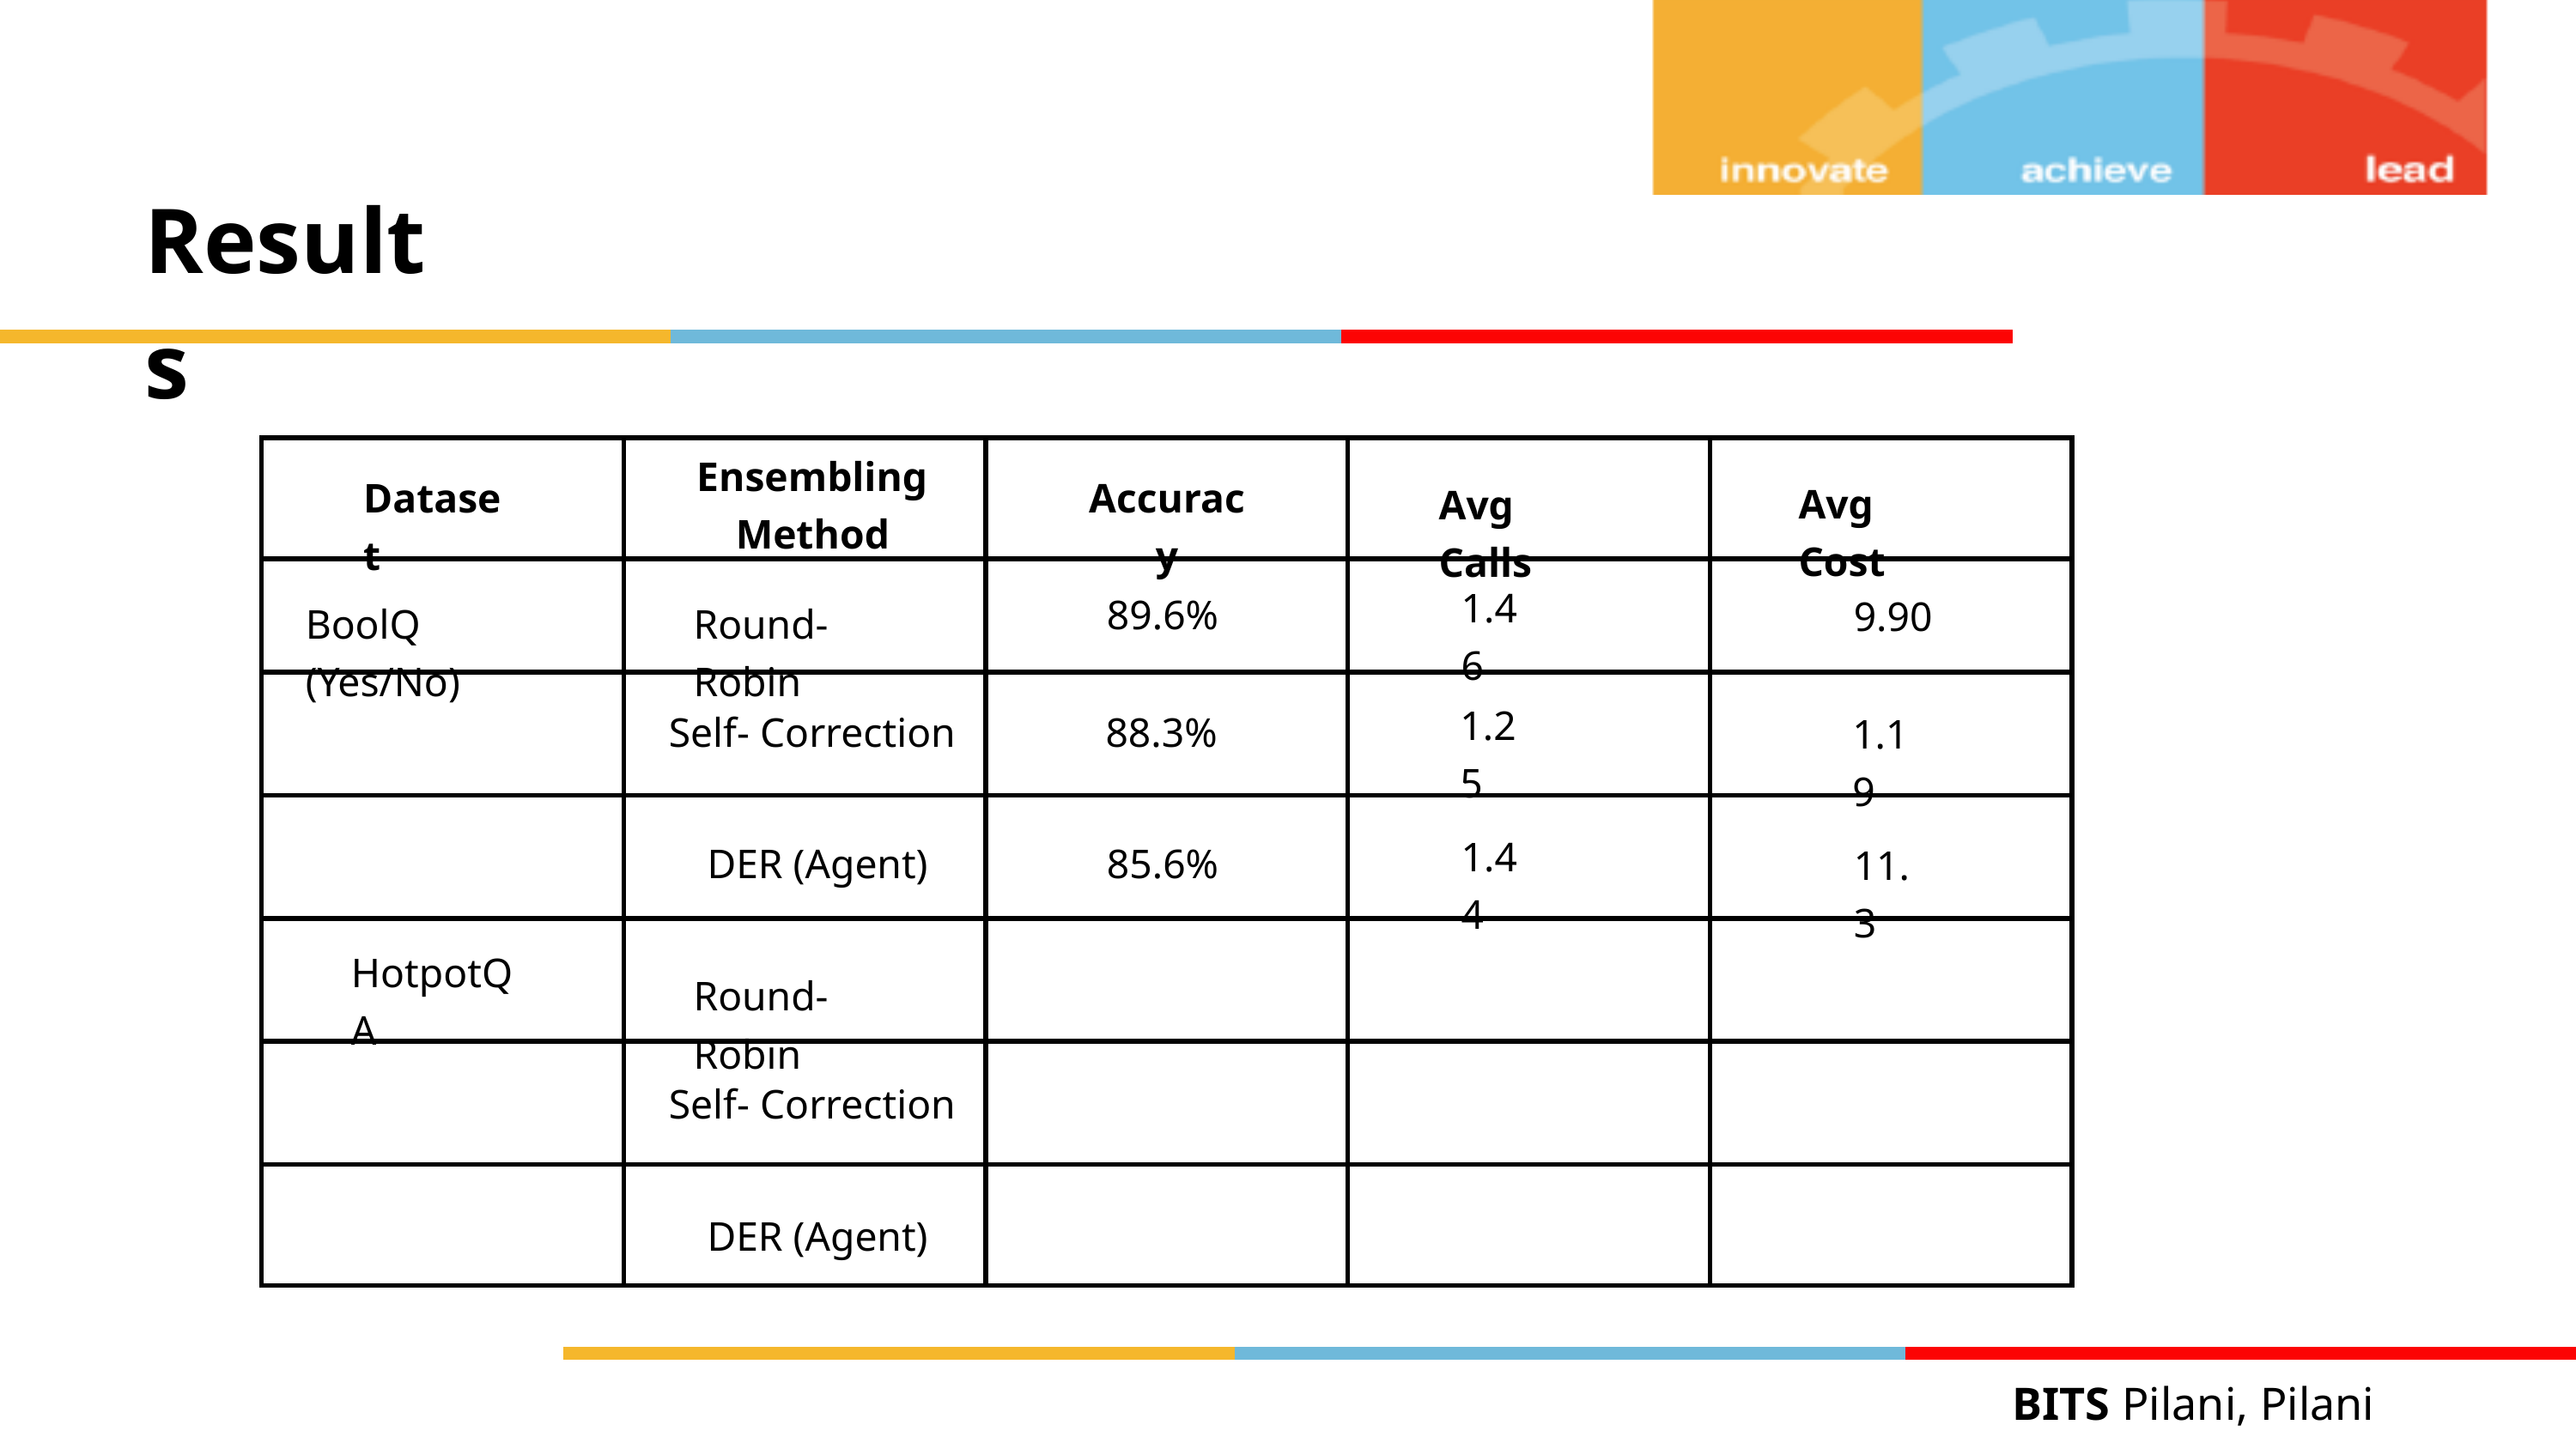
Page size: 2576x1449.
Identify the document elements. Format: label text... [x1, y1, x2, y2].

table_cell [1350, 921, 1708, 1039]
text_box Self- Correction [668, 697, 957, 755]
text_box 85.6% [1106, 828, 1228, 887]
table_cell [988, 921, 1346, 1039]
table_cell [1712, 797, 2069, 916]
text_box 1.44 [1461, 822, 1536, 937]
table_cell [1350, 561, 1461, 670]
table_cell [1712, 561, 2069, 670]
table_cell [626, 921, 983, 1039]
table_cell [1350, 1044, 1708, 1162]
table_header [264, 440, 622, 556]
text_box Results [144, 353, 467, 416]
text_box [0, 330, 2013, 344]
table_cell [1712, 921, 2069, 1039]
table_cell [988, 797, 1346, 916]
table_cell [264, 675, 622, 793]
table_header [988, 440, 1346, 556]
table_cell [1350, 675, 1708, 793]
text_box HotpotQA [350, 937, 537, 1054]
table_cell [264, 1167, 622, 1283]
text_box 1.25 [1460, 690, 1535, 806]
table_cell [264, 1044, 622, 1162]
text_box 89.6% [1106, 579, 1227, 638]
table_cell [626, 1167, 983, 1283]
text_box 1.19 [1852, 699, 1919, 815]
text_box 9.90 [1853, 581, 1937, 640]
table_cell [988, 1044, 1346, 1162]
table_cell [988, 561, 1346, 670]
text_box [562, 1346, 2576, 1361]
text_box Round-Robin [693, 961, 933, 1069]
text_box DER (Agent) [707, 828, 933, 887]
table_cell [1712, 675, 2069, 793]
table_cell [626, 797, 983, 916]
table_cell [988, 675, 1346, 793]
text_box [1651, 0, 2494, 195]
table_cell [988, 1167, 1346, 1283]
text_box DER (Agent) [707, 1201, 933, 1259]
table_cell [264, 797, 622, 916]
text_box 88.3% [1105, 697, 1227, 755]
text_box Round-Robin [693, 589, 933, 697]
text_box Dataset [363, 463, 513, 579]
table_cell [1350, 797, 1708, 916]
text_box Self- Correction [668, 1069, 957, 1127]
table_cell [264, 921, 622, 1039]
table_cell [1712, 1044, 2069, 1162]
text_box Accuracy [1078, 463, 1255, 579]
table_cell [1536, 561, 1708, 670]
table_header [1712, 440, 2069, 556]
text_box BITS Pilani, Pilani Campus [2012, 1370, 2549, 1449]
text_box Ensembling Method [696, 441, 929, 557]
table_cell [626, 561, 983, 670]
table_header [1350, 440, 1708, 556]
table_cell [264, 561, 622, 670]
text_box Avg Calls [1438, 470, 1615, 585]
table_cell [626, 1044, 983, 1162]
table_cell [1712, 1167, 2069, 1283]
text_box 1.46 [1461, 573, 1536, 688]
text_box BoolQ (Yes/No) [305, 589, 582, 705]
table_cell [626, 675, 983, 793]
table_cell [1350, 1167, 1708, 1283]
text_box Results [144, 166, 467, 329]
table_header [626, 440, 983, 556]
text_box 11.3 [1853, 830, 1921, 947]
text_box Avg Cost [1798, 469, 1967, 585]
